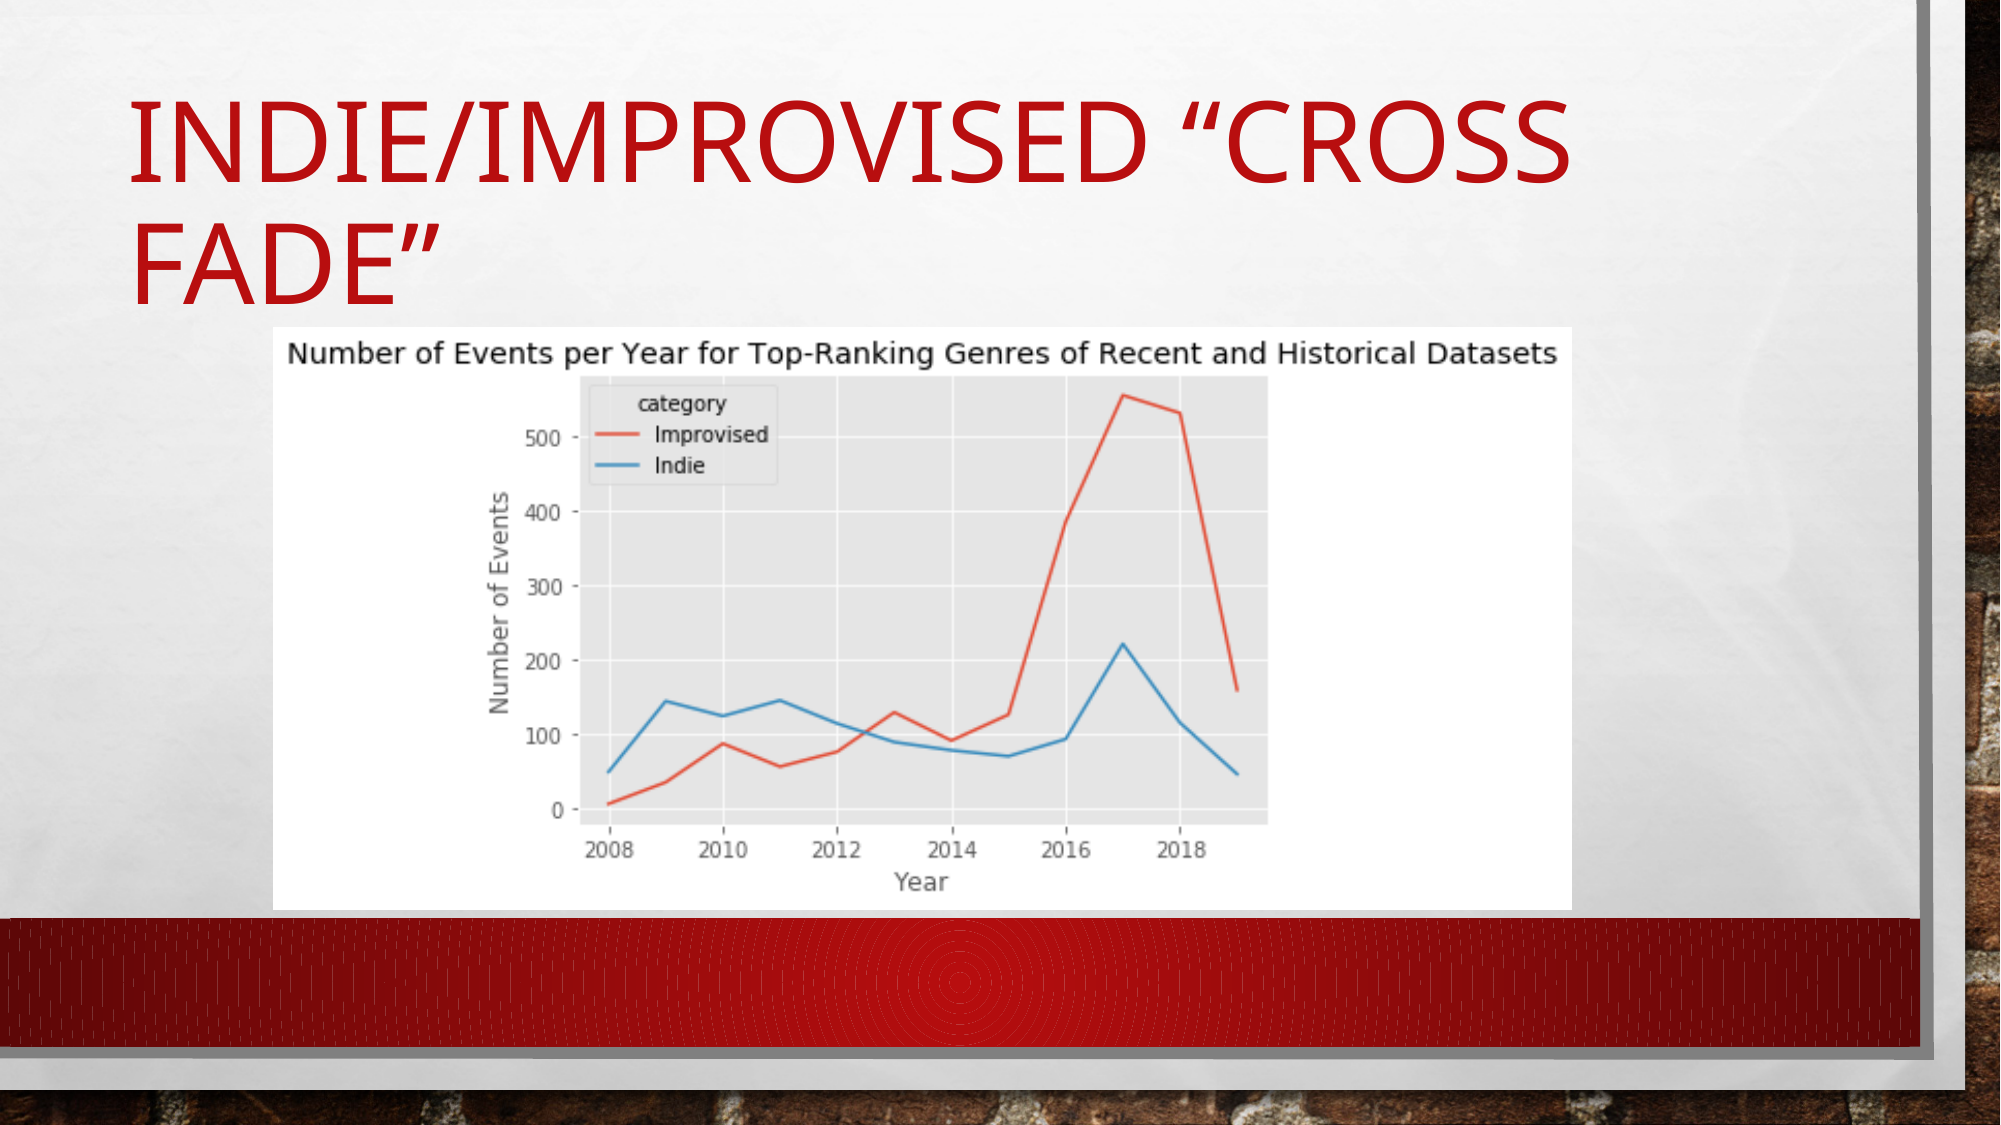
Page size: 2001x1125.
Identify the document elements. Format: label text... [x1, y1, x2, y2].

title Indie/improvised “cross fade” [112, 112, 1818, 302]
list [273, 327, 1572, 910]
picture [0, 0, 2000, 1125]
